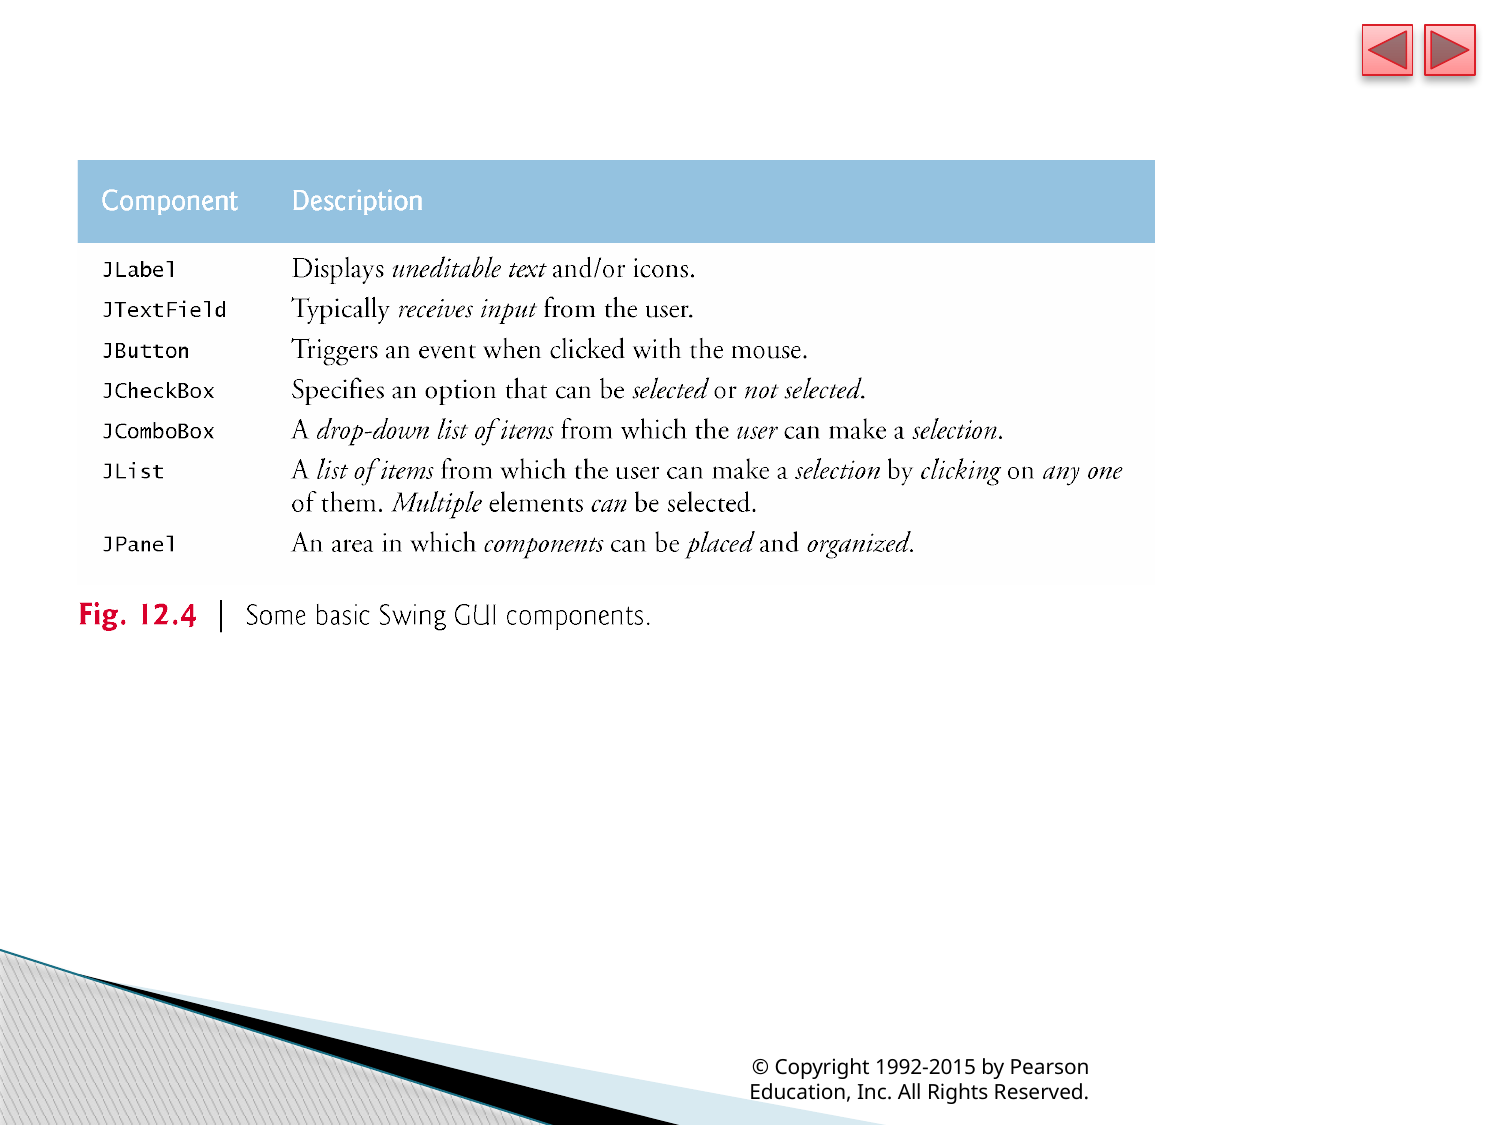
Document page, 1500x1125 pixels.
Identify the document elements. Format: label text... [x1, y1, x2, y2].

footer © Copyright 1992-2015 by Pearson Education, Inc. All Rights Reserved. [650, 1051, 1105, 1112]
picture [0, 106, 1500, 1018]
